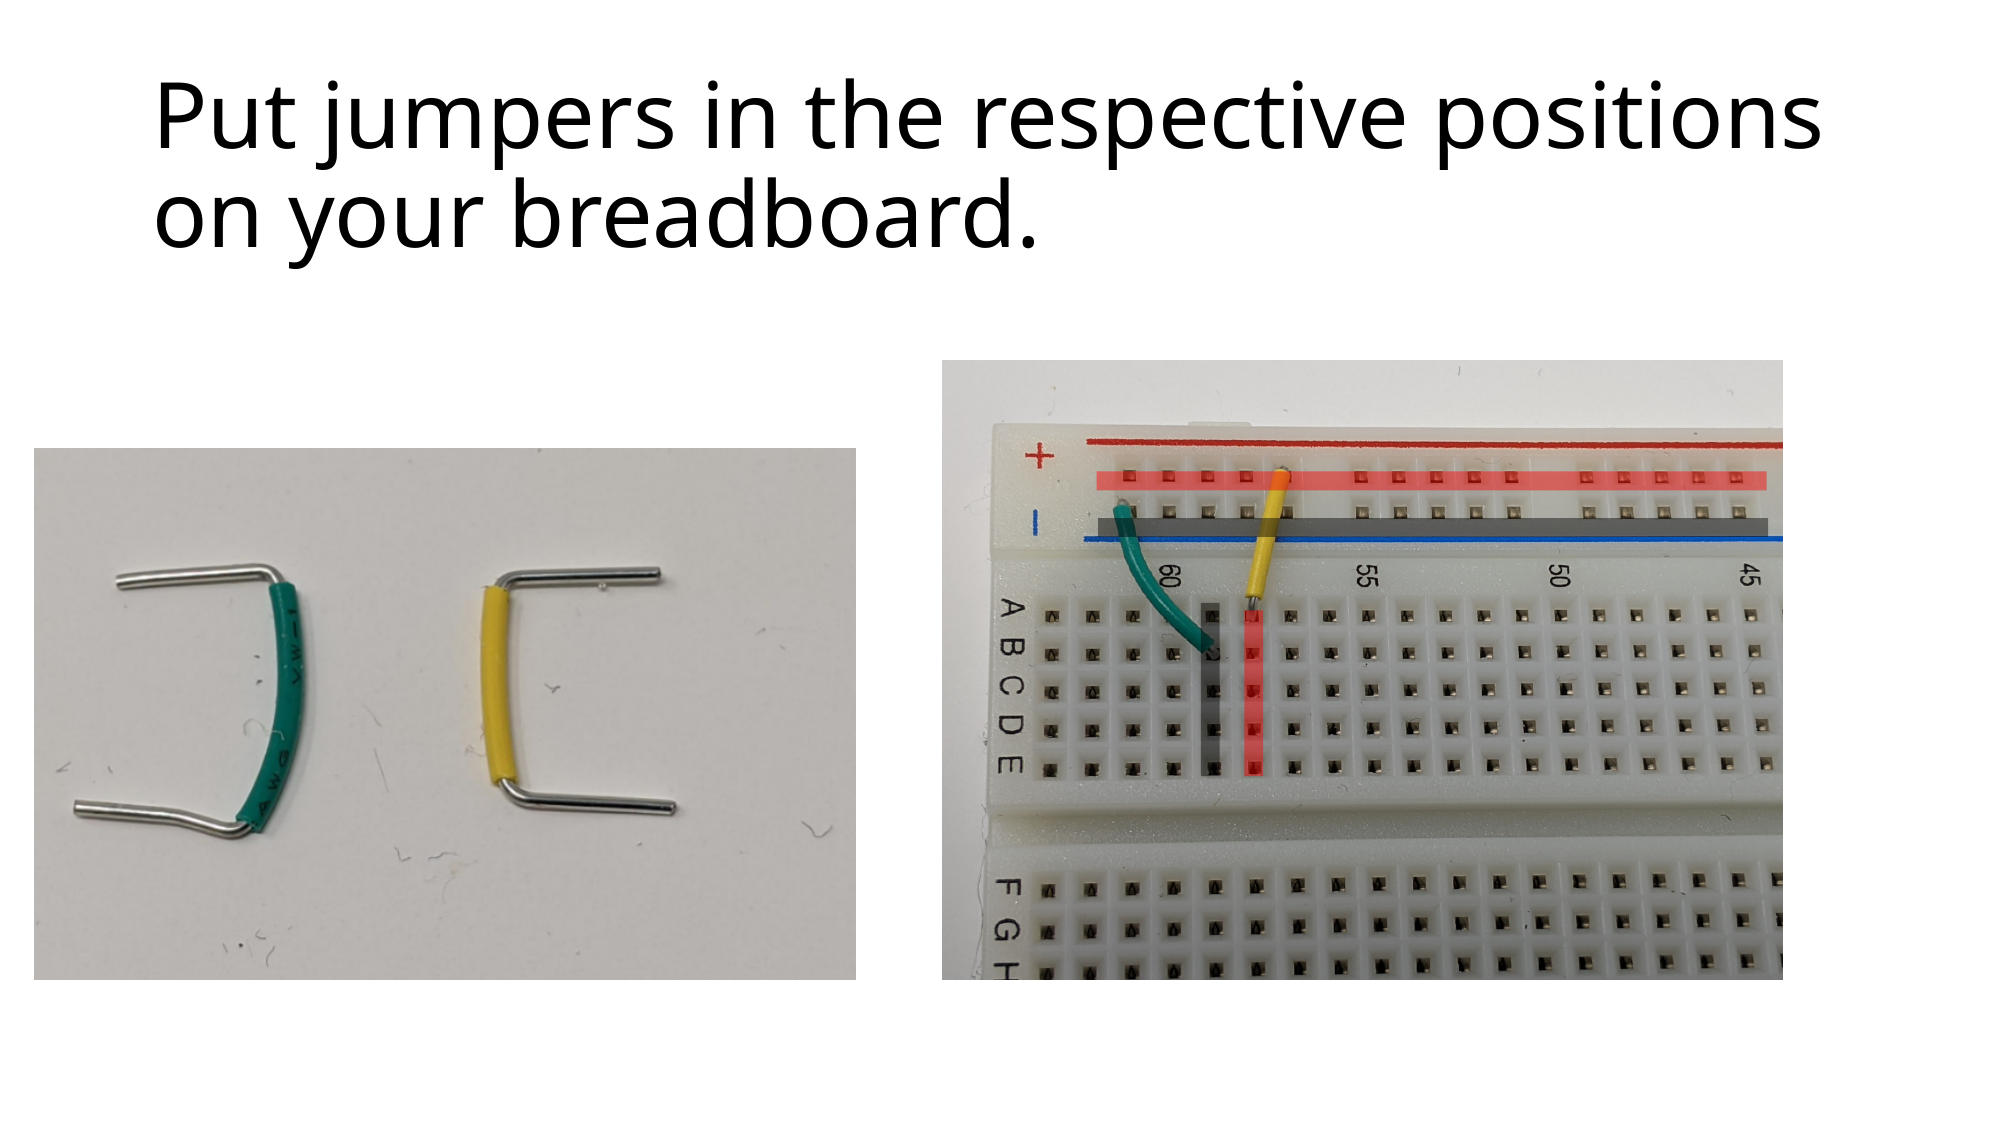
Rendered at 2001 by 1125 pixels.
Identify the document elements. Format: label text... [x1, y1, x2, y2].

picture [34, 448, 856, 980]
picture [942, 360, 1784, 980]
title Put jumpers in the respective positions on your breadboard. [137, 59, 1863, 278]
